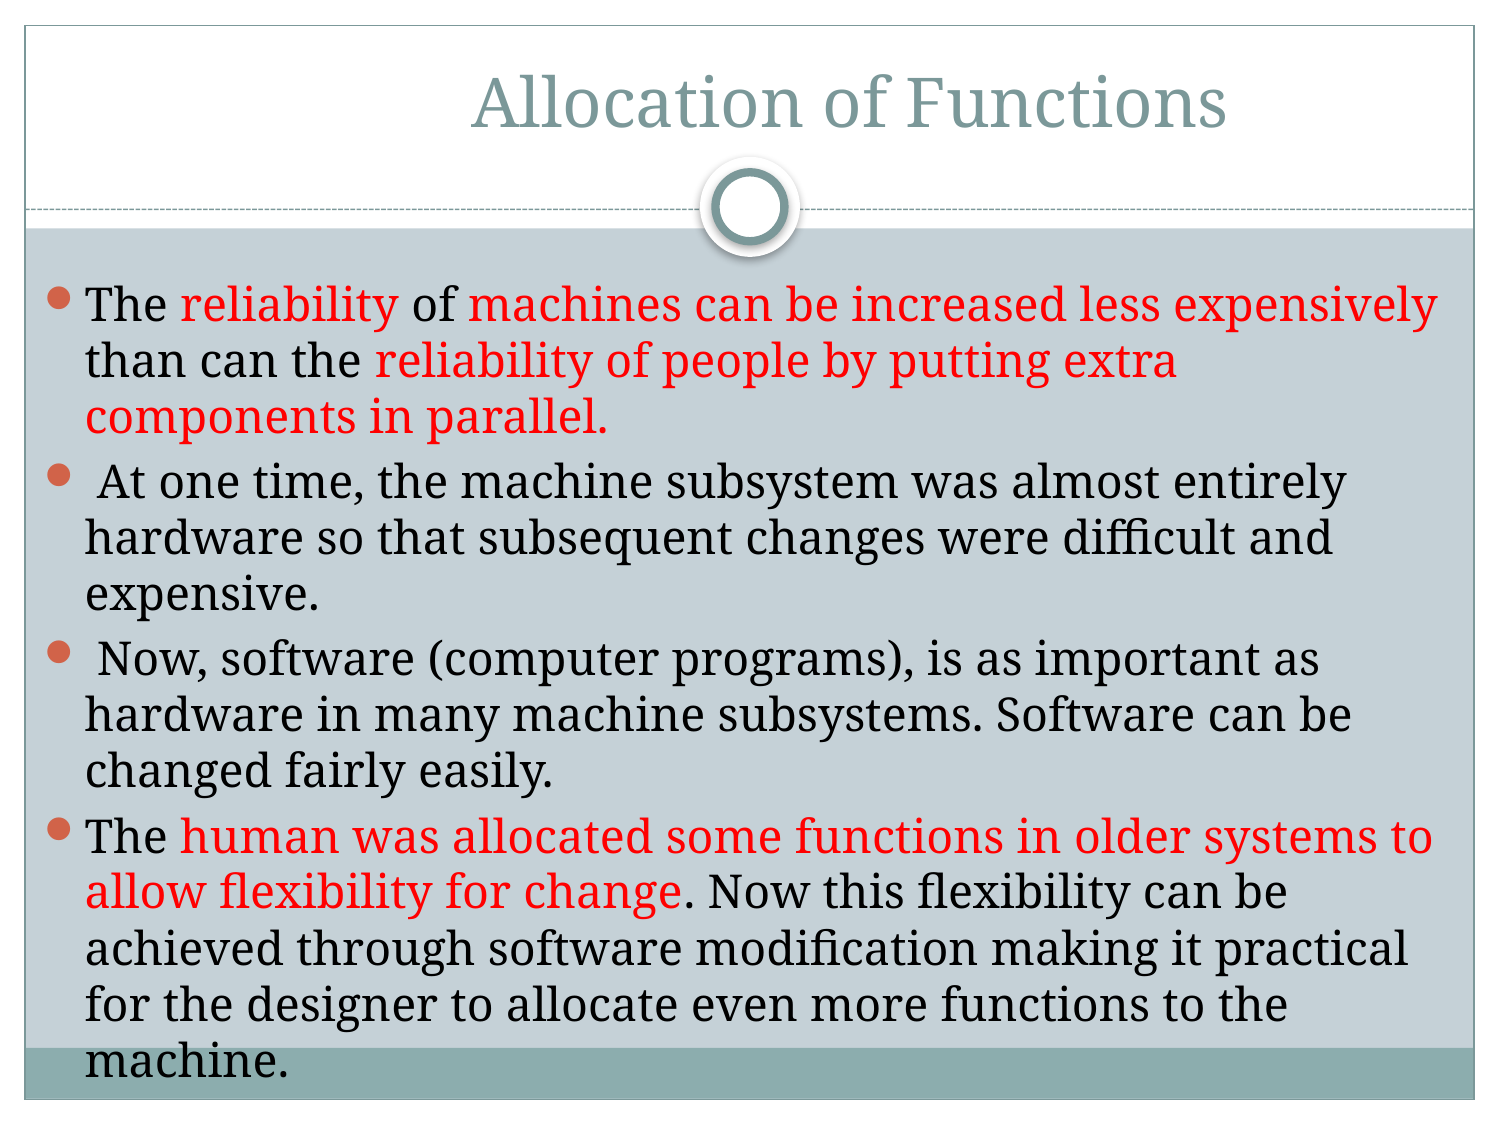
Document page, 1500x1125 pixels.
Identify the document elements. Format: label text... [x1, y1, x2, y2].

list The reliability of machines can be increased less expensively than can the reliability of people by putting extra components in parallel. At one time, the machine subsystem was almost entirely hardware so that subsequent changes were difficult and expensive. Now, software (computer programs), is as important as hardware in many machine subsystems. Software can be changed fairly easily. The human was allocated some functions in older systems to allow flexibility for change. Now this flexibility can be achieved through software modification making it practical for the designer to allocate even more functions to the machine. [29, 267, 1466, 1094]
title Allocation of Functions [235, 0, 1466, 149]
